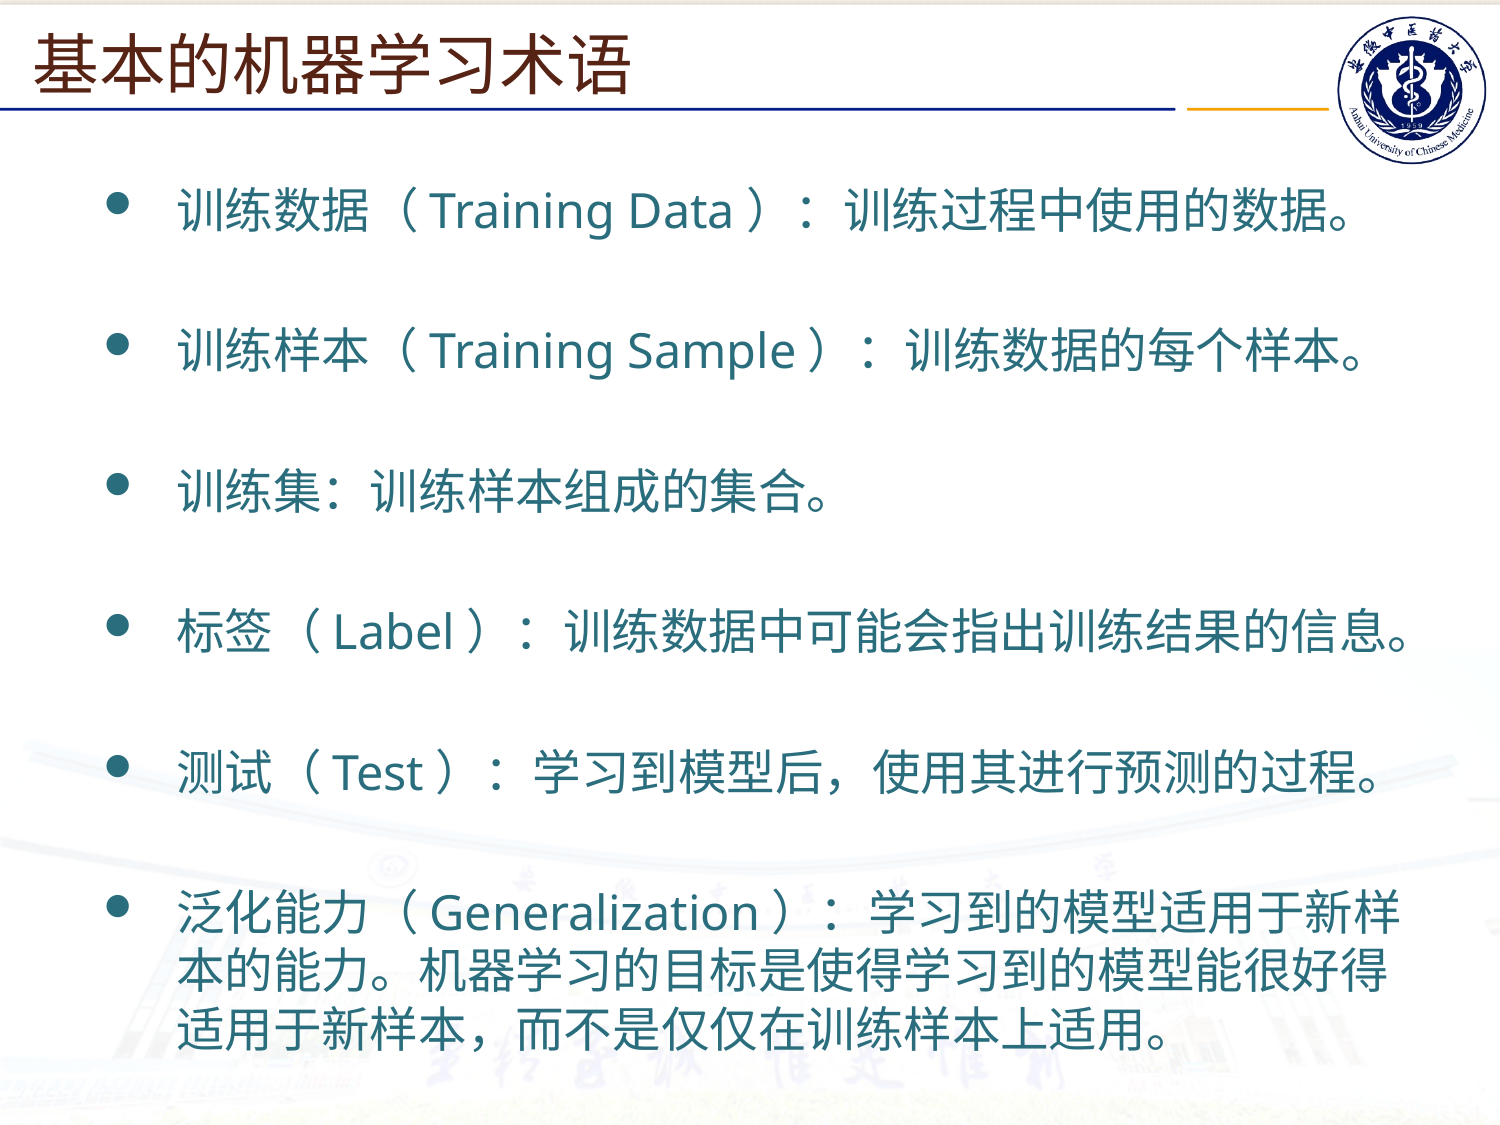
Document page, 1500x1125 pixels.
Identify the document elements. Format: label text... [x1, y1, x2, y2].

picture [1328, 7, 1495, 173]
text_box 基本的机器学习术语 [17, 0, 1107, 142]
list 训练数据（Training Data）：训练过程中使用的数据。 训练样本（Training Sample）：训练数据的每个样本。 训练集：训练样本组成的集合。 标签（Label）：训练数据中可能会指出训练结果的信息。 测试（Test）：学习到模型后，使用其进行预测的过程。 泛化能力（Generalization）：学习到的模型适用于新样本的能力。机器学习的目标是使得学习到的模型能很好得适用于新样本，而不是仅仅在训练样本上适用。 [88, 101, 1425, 1078]
